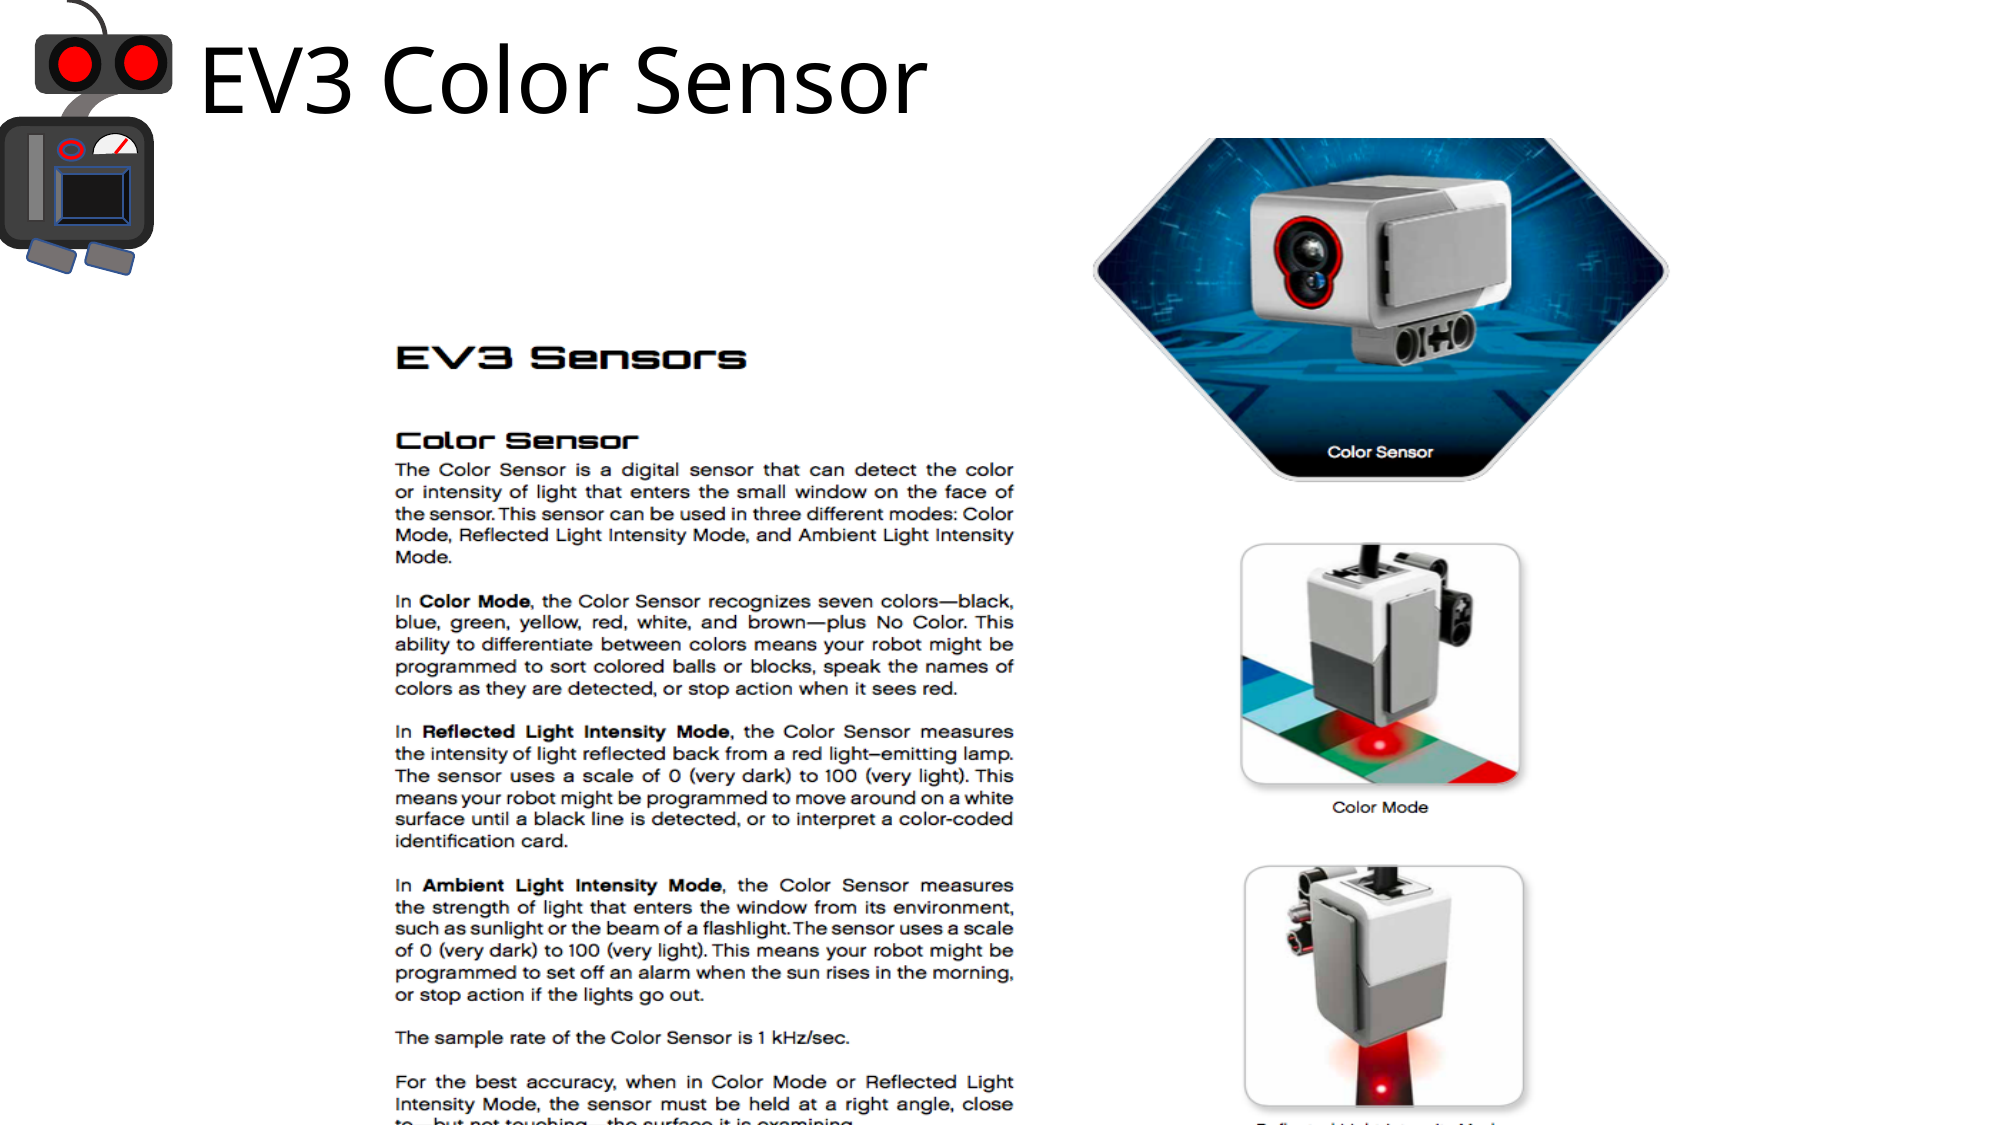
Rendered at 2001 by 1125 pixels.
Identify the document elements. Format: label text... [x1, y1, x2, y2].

title EV3 Color Sensor [182, 0, 1908, 193]
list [311, 138, 1740, 1125]
